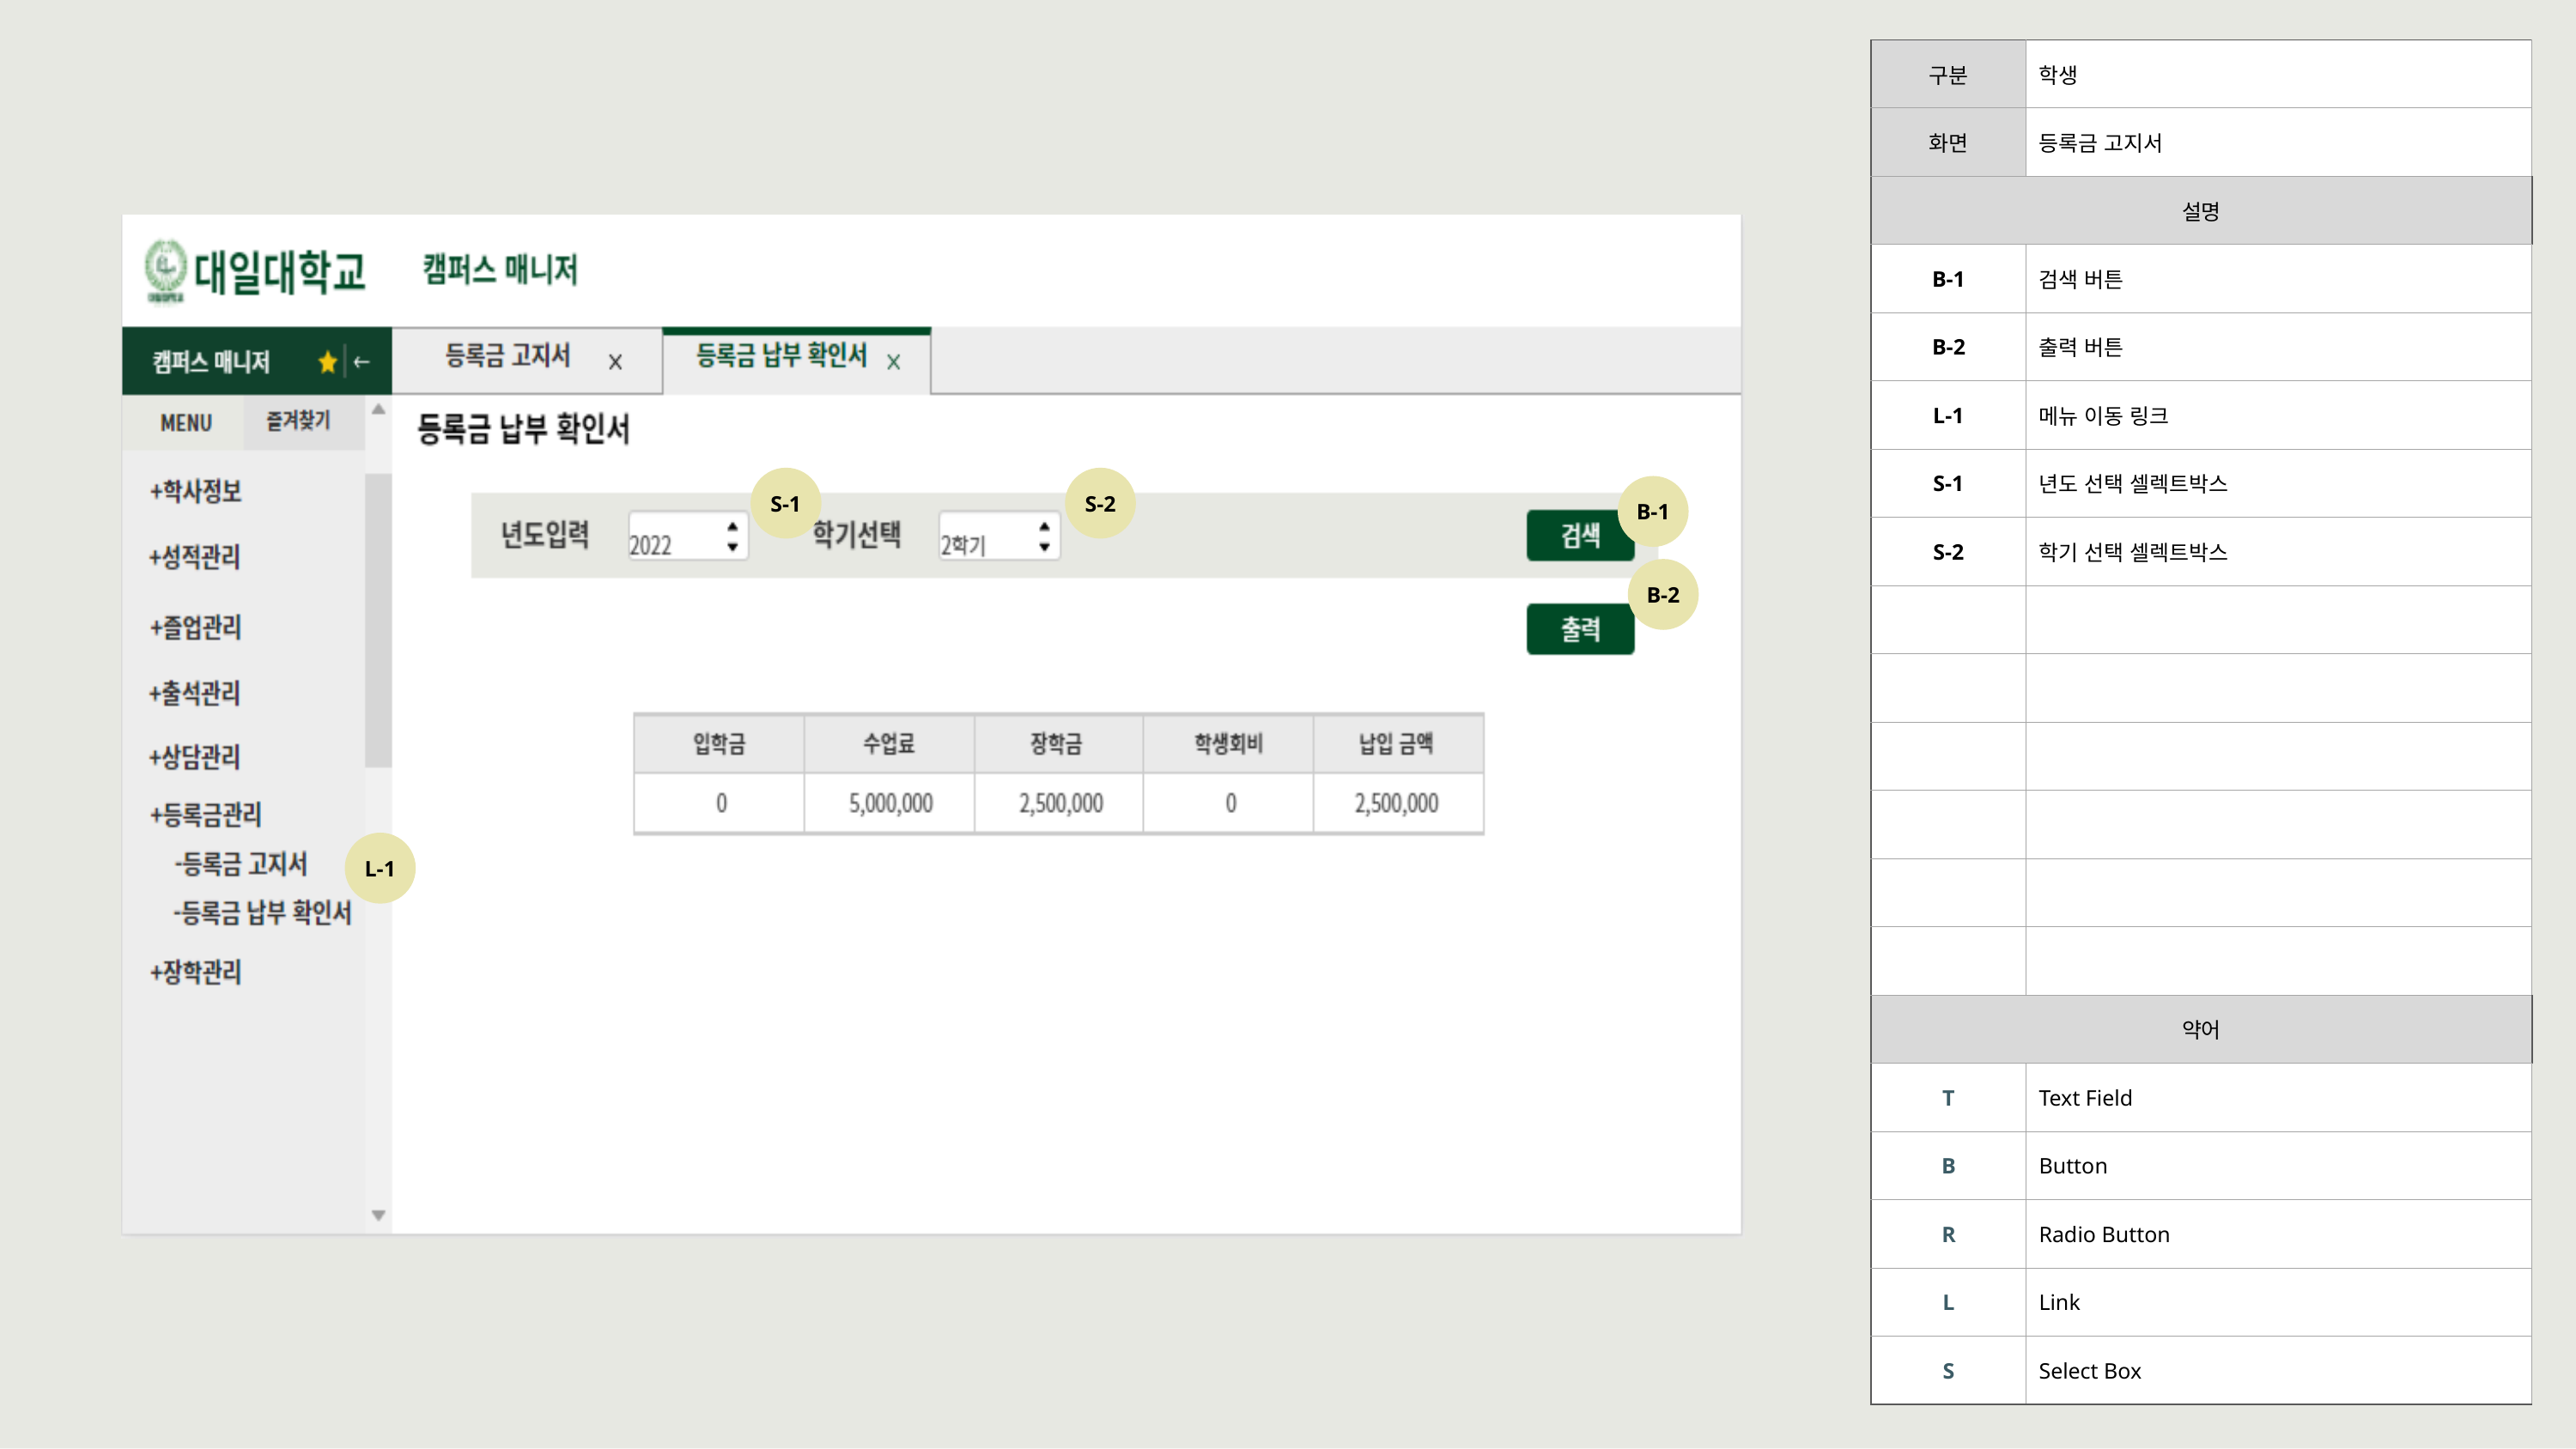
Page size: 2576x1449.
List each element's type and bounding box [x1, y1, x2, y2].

table_cell [1872, 859, 2026, 926]
table_cell [2026, 450, 2531, 517]
table_cell [1872, 177, 2531, 244]
table_cell [1872, 1132, 2026, 1199]
table_cell [2026, 586, 2531, 653]
table_cell [1872, 245, 2026, 312]
table_cell [1872, 381, 2026, 449]
table_cell [2026, 1269, 2531, 1336]
table_cell [2026, 245, 2531, 312]
text_box [0, 0, 2576, 1449]
table_cell [2026, 108, 2531, 176]
picture [121, 215, 1745, 1239]
table_cell [1872, 450, 2026, 517]
table_cell [2026, 381, 2531, 449]
table_cell [2026, 791, 2531, 858]
table_cell [2026, 1132, 2531, 1199]
table_cell [2026, 723, 2531, 790]
table_cell [2026, 1064, 2531, 1131]
table_cell [1872, 791, 2026, 858]
table_header [2026, 40, 2531, 107]
table_header [1872, 40, 2026, 107]
table_cell [1872, 927, 2026, 995]
table_cell [2026, 1200, 2531, 1268]
table_cell [1872, 654, 2026, 722]
table_cell [2026, 859, 2531, 926]
table_cell [1872, 108, 2026, 176]
table_cell [2026, 1337, 2531, 1404]
table_cell [1872, 518, 2026, 585]
table_cell [2026, 927, 2531, 995]
table_cell [1872, 1200, 2026, 1268]
table_cell [1872, 1337, 2026, 1404]
table_cell [1872, 723, 2026, 790]
table_cell [1872, 1064, 2026, 1131]
table_cell [1872, 996, 2531, 1063]
table_cell [2026, 518, 2531, 585]
table_cell [1872, 1269, 2026, 1336]
table_cell [2026, 654, 2531, 722]
table_cell [1872, 586, 2026, 653]
table_cell [1872, 313, 2026, 380]
table_cell [2026, 313, 2531, 380]
